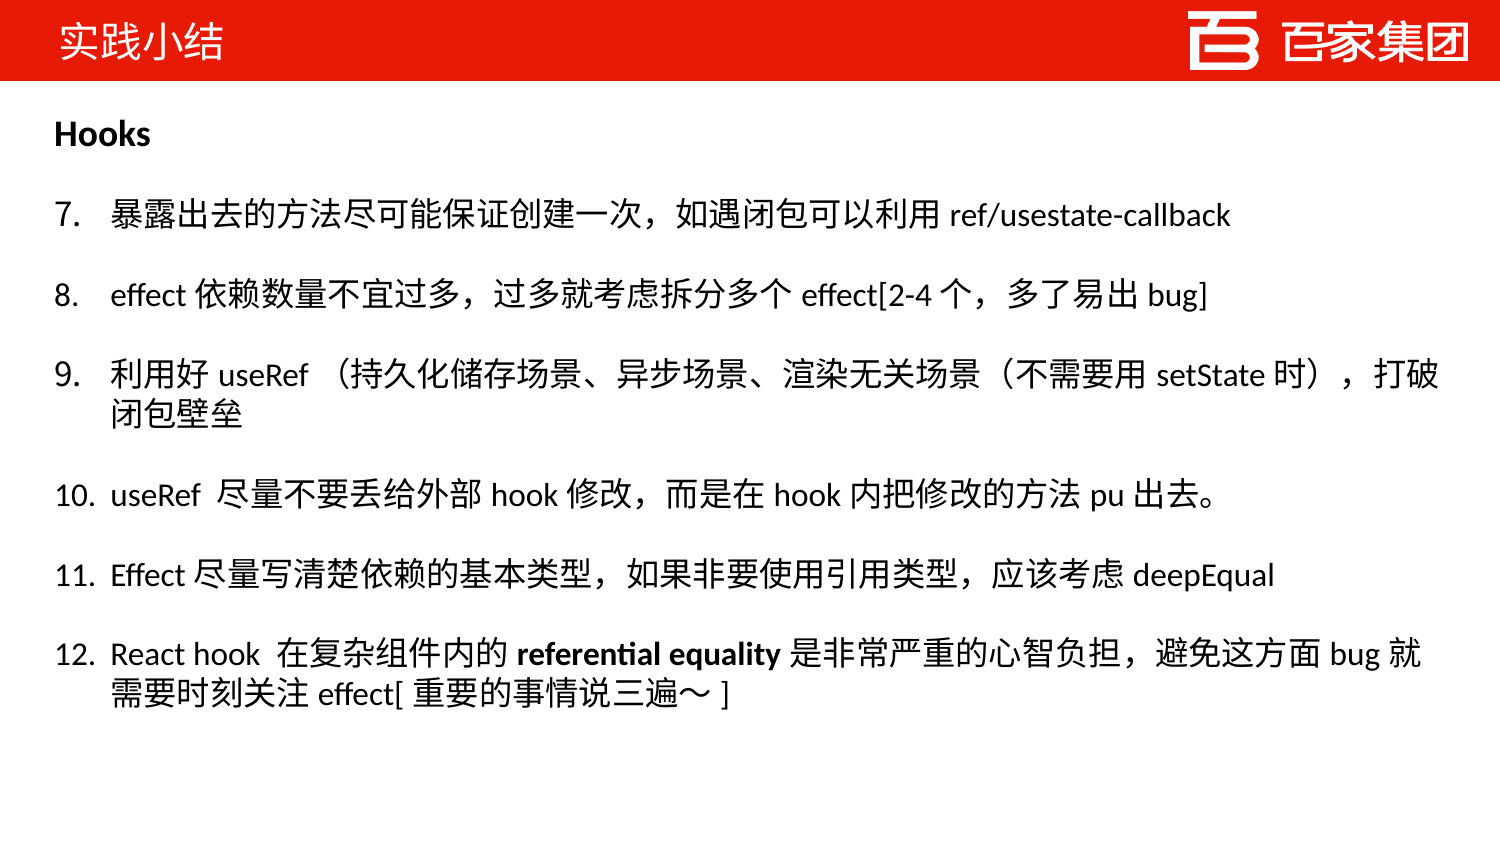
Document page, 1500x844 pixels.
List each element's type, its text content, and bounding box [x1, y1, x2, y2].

text_box Hooks 暴露出去的方法尽可能保证创建一次，如遇闭包可以利用ref/usestate-callback effect依赖数量不宜过多，过多就考虑拆分多个effect[2-4个，多了易出bug] 利用好useRef（持久化储存场景、异步场景、渲染无关场景（不需要用setState时），打破闭包壁垒 useRef 尽量不要丢给外部hook修改，而是在hook内把修改的方法pu出去。 Effect尽量写清楚依赖的基本类型，如果非要使用引用类型，应该考虑deepEqual React hook 在复杂组件内的referential equality是非常严重的心智负担，避免这方面bug就需要时刻关注effect[重要的事情说三遍～] [39, 101, 1468, 720]
text_box [0, 0, 1500, 83]
text_box 实践小结 [43, 7, 241, 73]
picture [1188, 11, 1469, 71]
